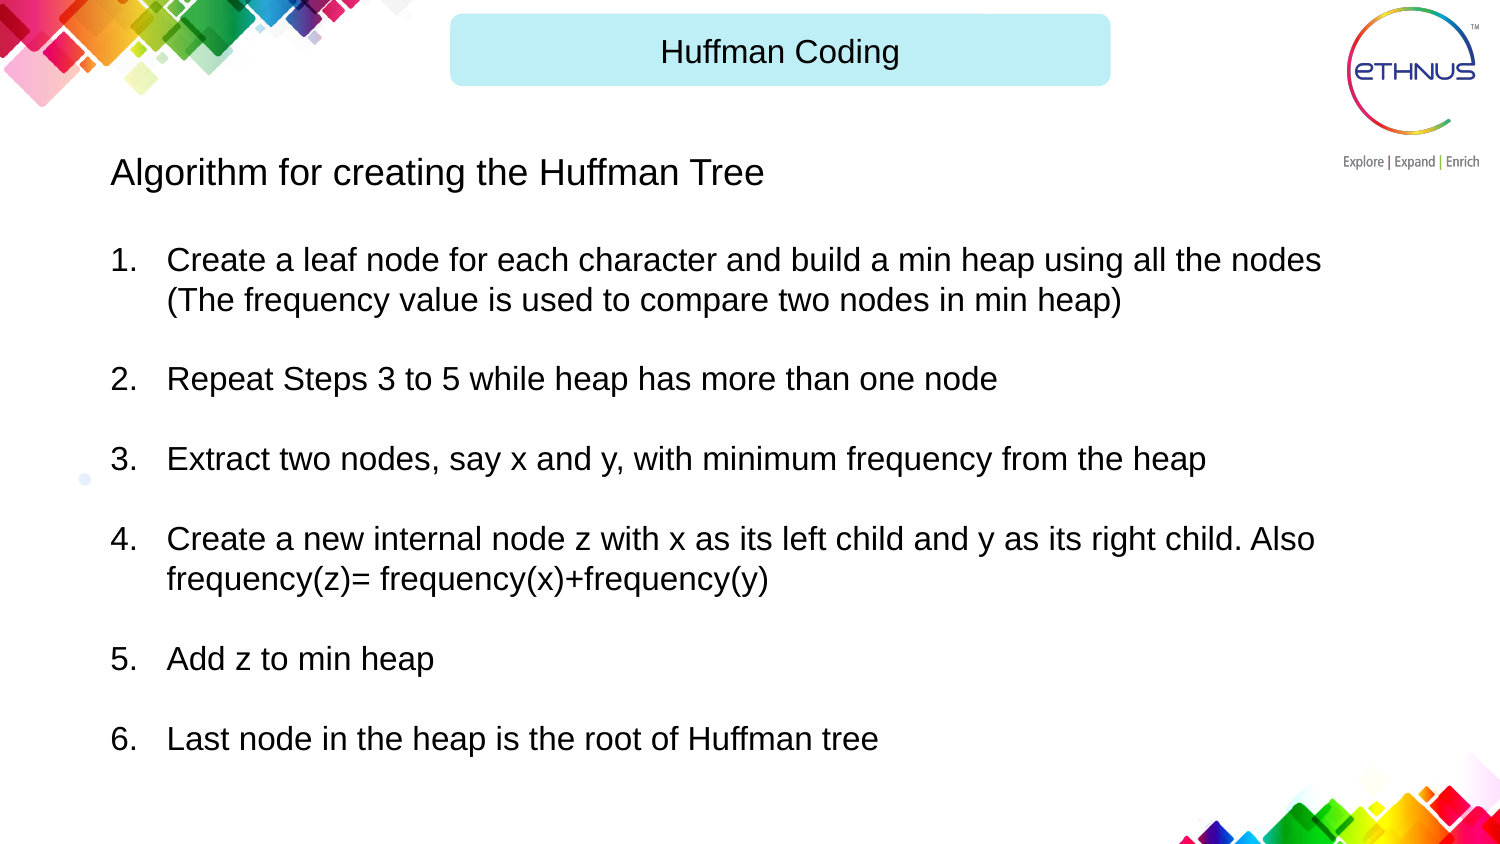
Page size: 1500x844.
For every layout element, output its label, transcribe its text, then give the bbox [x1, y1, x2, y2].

text_box Algorithm for creating the Huffman Tree Create a leaf node for each character and build a min heap using all the nodes (The frequency value is used to compare two nodes in min heap) Repeat Steps 3 to 5 while heap has more than one node Extract two nodes, say x and y, with minimum frequency from the heap Create a new internal node z with x as its left child and y as its right child. Also frequency(z)= frequency(x)+frequency(y) Add z to min heap Last node in the heap is the root of Huffman tree [95, 140, 1405, 765]
text_box Huffman Coding [450, 13, 1111, 86]
picture [1344, 7, 1479, 170]
picture [1110, 752, 1500, 844]
text_box [78, 473, 92, 486]
picture [0, 0, 412, 107]
